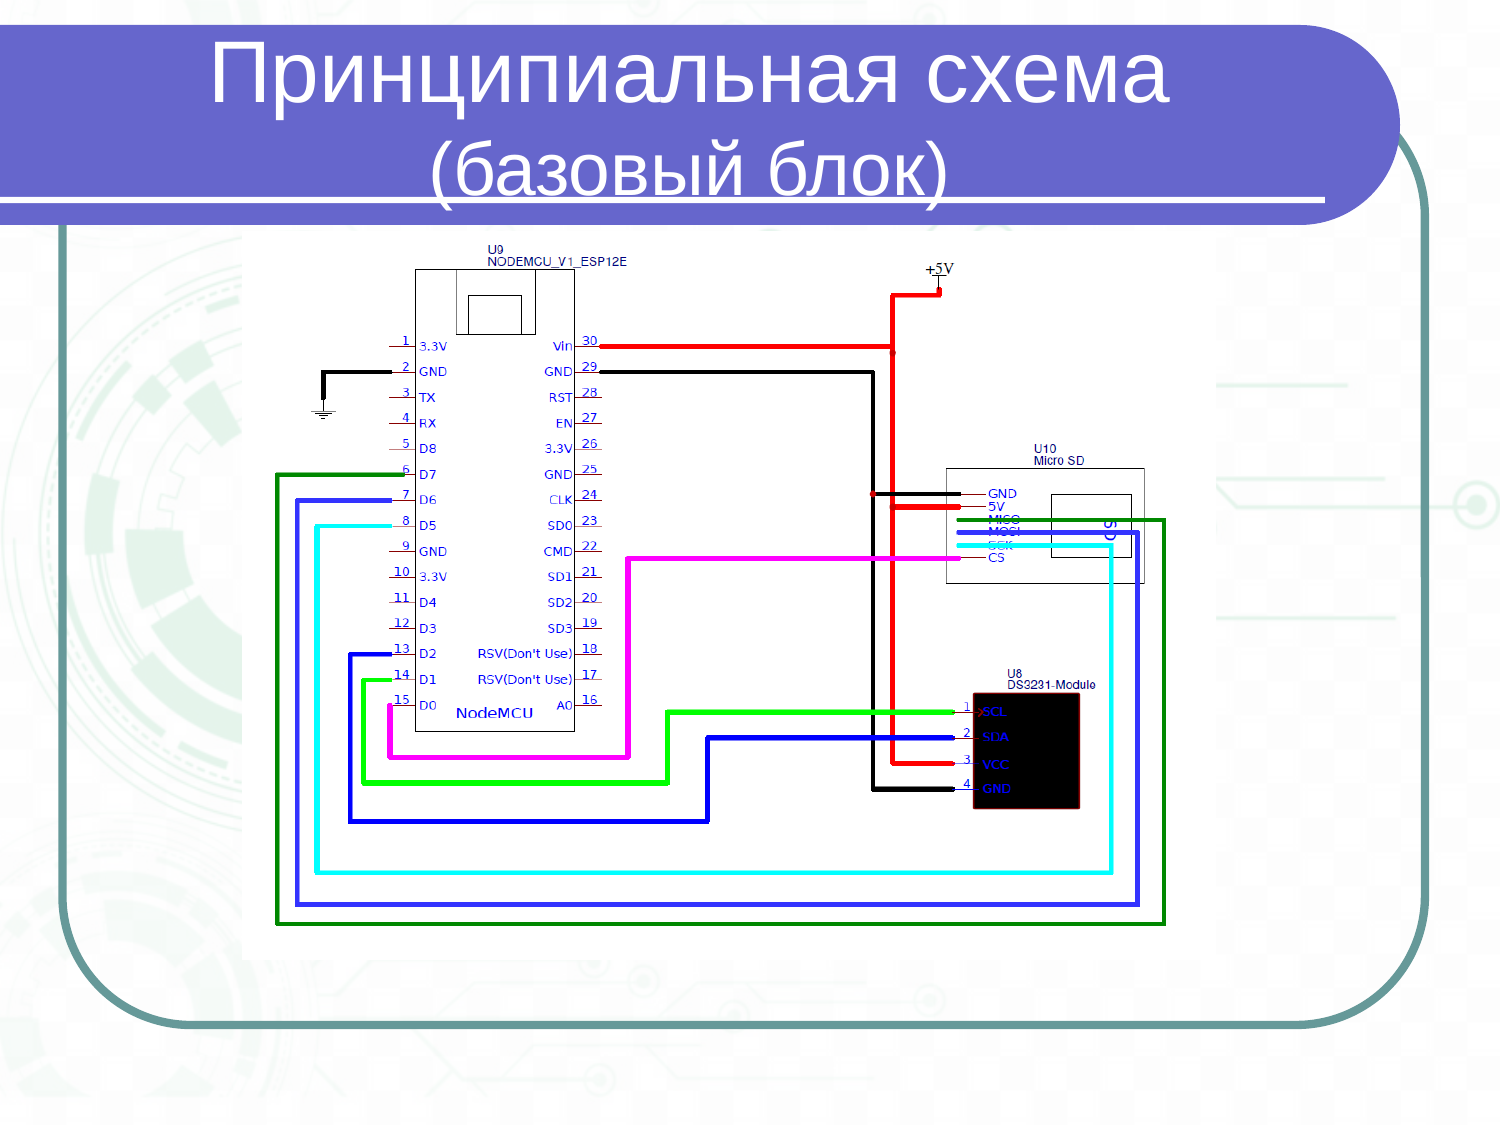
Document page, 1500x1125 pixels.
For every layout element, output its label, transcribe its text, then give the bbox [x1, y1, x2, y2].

title Принципиальная схема (базовый блок) [31, 37, 1348, 188]
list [241, 231, 1217, 961]
